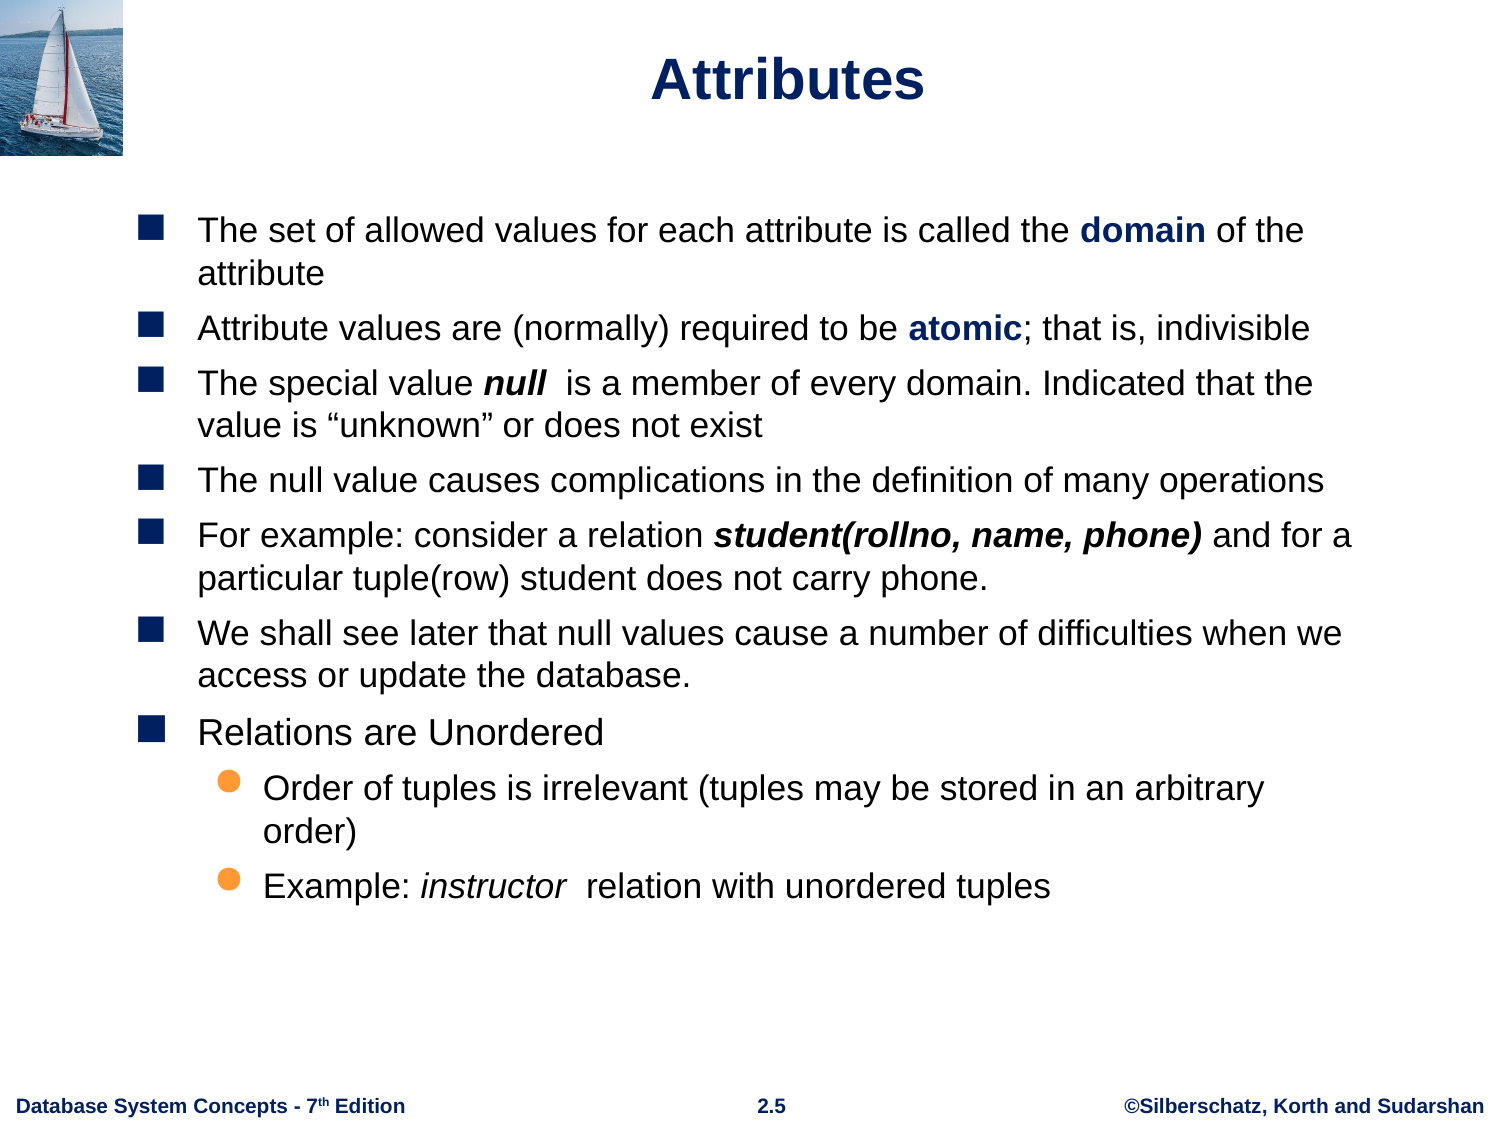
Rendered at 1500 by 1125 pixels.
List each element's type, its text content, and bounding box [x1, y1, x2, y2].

picture [0, 0, 123, 156]
title Attributes [125, 18, 1452, 120]
list The set of allowed values for each attribute is called the domain of the attribute Attribute values are (normally) required to be atomic; that is, indivisible The special value null is a member of every domain. Indicated that the value is “unknown” or does not exist The null value causes complications in the definition of many operations For example: consider a relation student(rollno, name, phone) and for a particular tuple(row) student does not carry phone. We shall see later that null values cause a number of difficulties when we access or update the database. Relations are Unordered Order of tuples is irrelevant (tuples may be stored in an arbitrary order) Example: instructor relation with unordered tuples [126, 200, 1382, 894]
